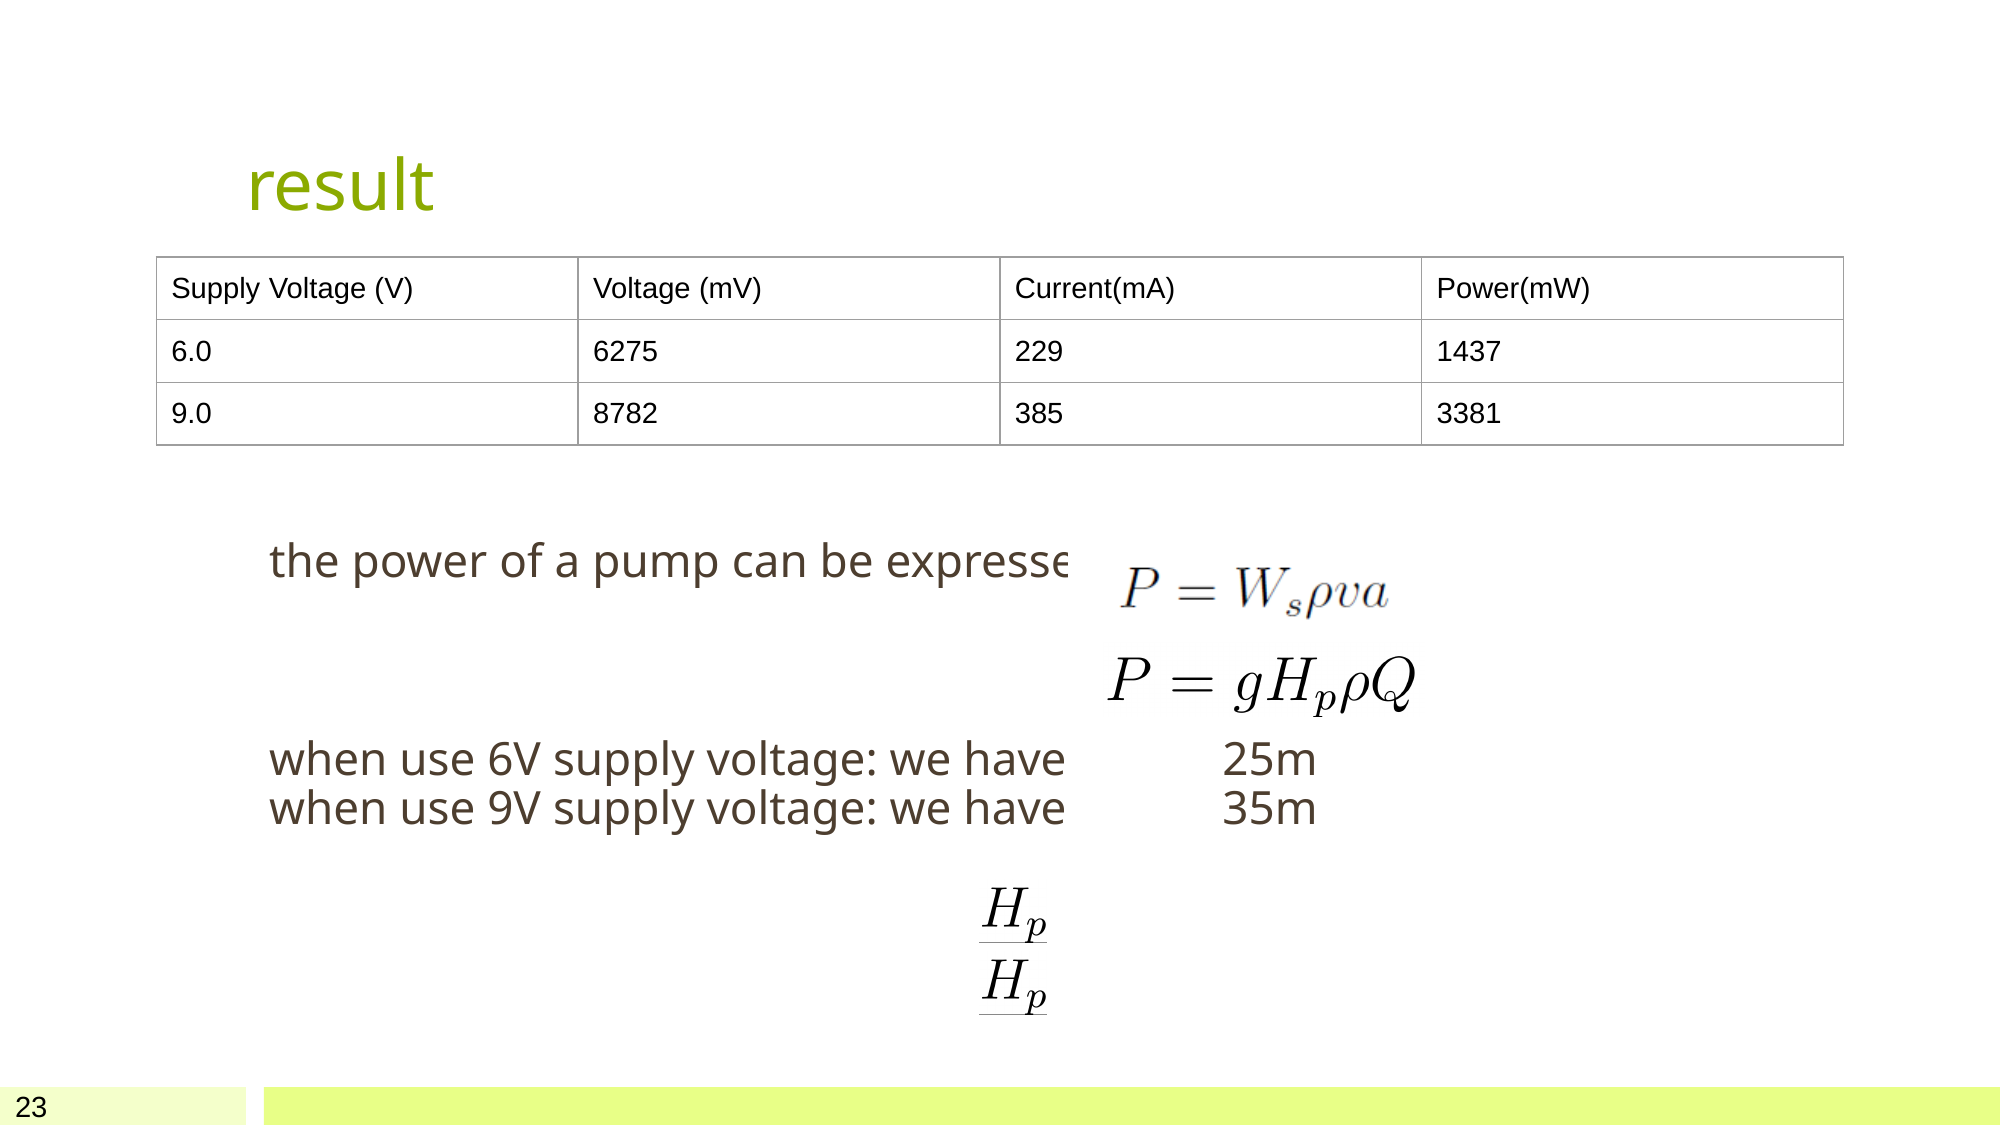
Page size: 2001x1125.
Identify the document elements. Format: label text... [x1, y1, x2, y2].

table_cell 229 [1001, 320, 1421, 382]
title result [231, 45, 1769, 240]
table_header Voltage (mV) [579, 258, 999, 319]
table_cell 6275 [579, 320, 999, 382]
picture [978, 951, 1047, 1016]
slide_number ‹#› [0, 1087, 68, 1125]
table_cell 3381 [1422, 383, 1843, 444]
table_cell 385 [1001, 383, 1421, 444]
list the power of a pump can be expressed as: when use 6V supply voltage: we have 25m when use 9V supply voltage: we have 35m [231, 523, 1769, 1015]
table_cell 1437 [1422, 320, 1843, 382]
table_cell 8782 [579, 383, 999, 444]
table_header Supply Voltage (V) [157, 258, 577, 319]
table_header Current(mA) [1001, 258, 1421, 319]
table_cell 6.0 [157, 320, 577, 382]
table_header Power(mW) [1422, 258, 1843, 319]
picture [1068, 526, 1425, 718]
picture [978, 879, 1047, 944]
table_cell 9.0 [157, 383, 577, 444]
